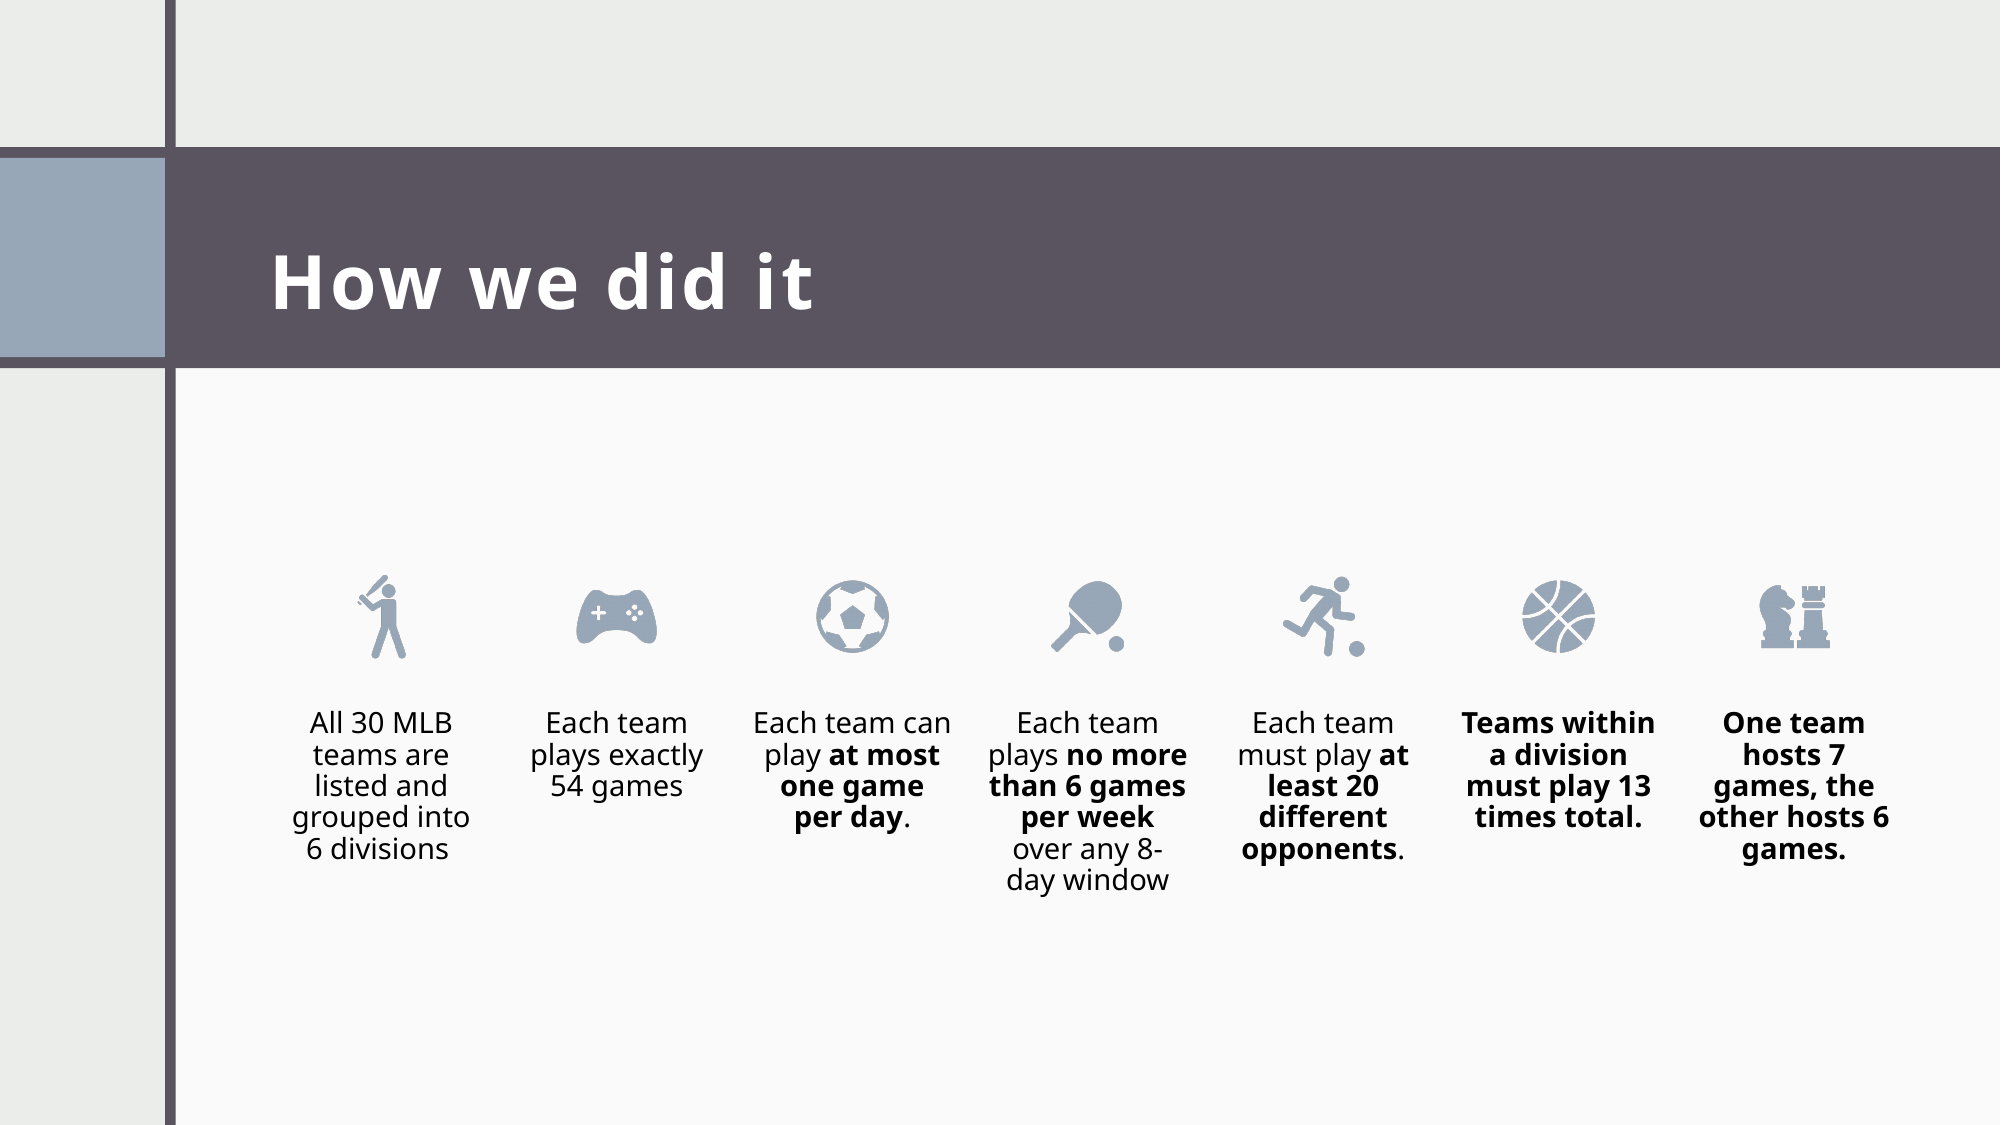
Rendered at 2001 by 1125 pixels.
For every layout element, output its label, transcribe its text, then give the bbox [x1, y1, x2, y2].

text_box [0, 0, 164, 146]
text_box [0, 157, 164, 358]
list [280, 430, 1895, 1025]
text_box [164, 0, 177, 1125]
text_box [177, 0, 2000, 146]
text_box [177, 146, 2000, 369]
text_box [177, 369, 2000, 1125]
title How we did it [251, 171, 1895, 341]
text_box [0, 146, 164, 157]
text_box [0, 369, 164, 1125]
text_box [0, 358, 164, 369]
